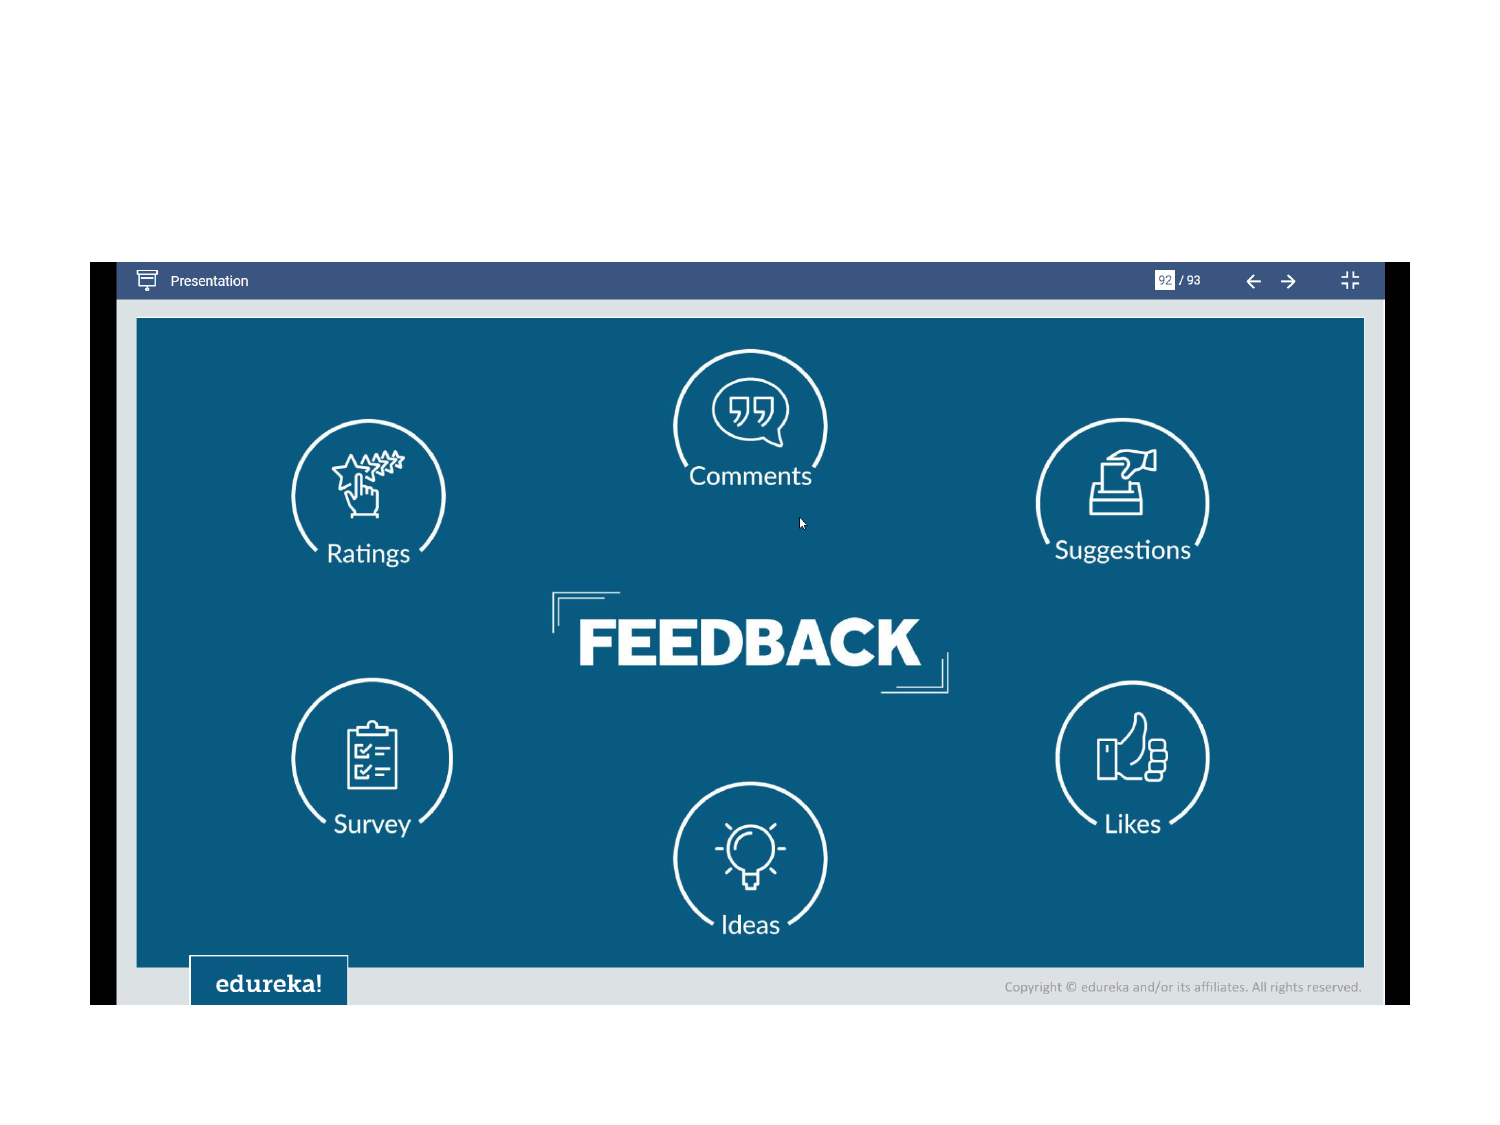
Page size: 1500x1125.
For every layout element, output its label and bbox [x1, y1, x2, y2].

list [89, 262, 1411, 1006]
